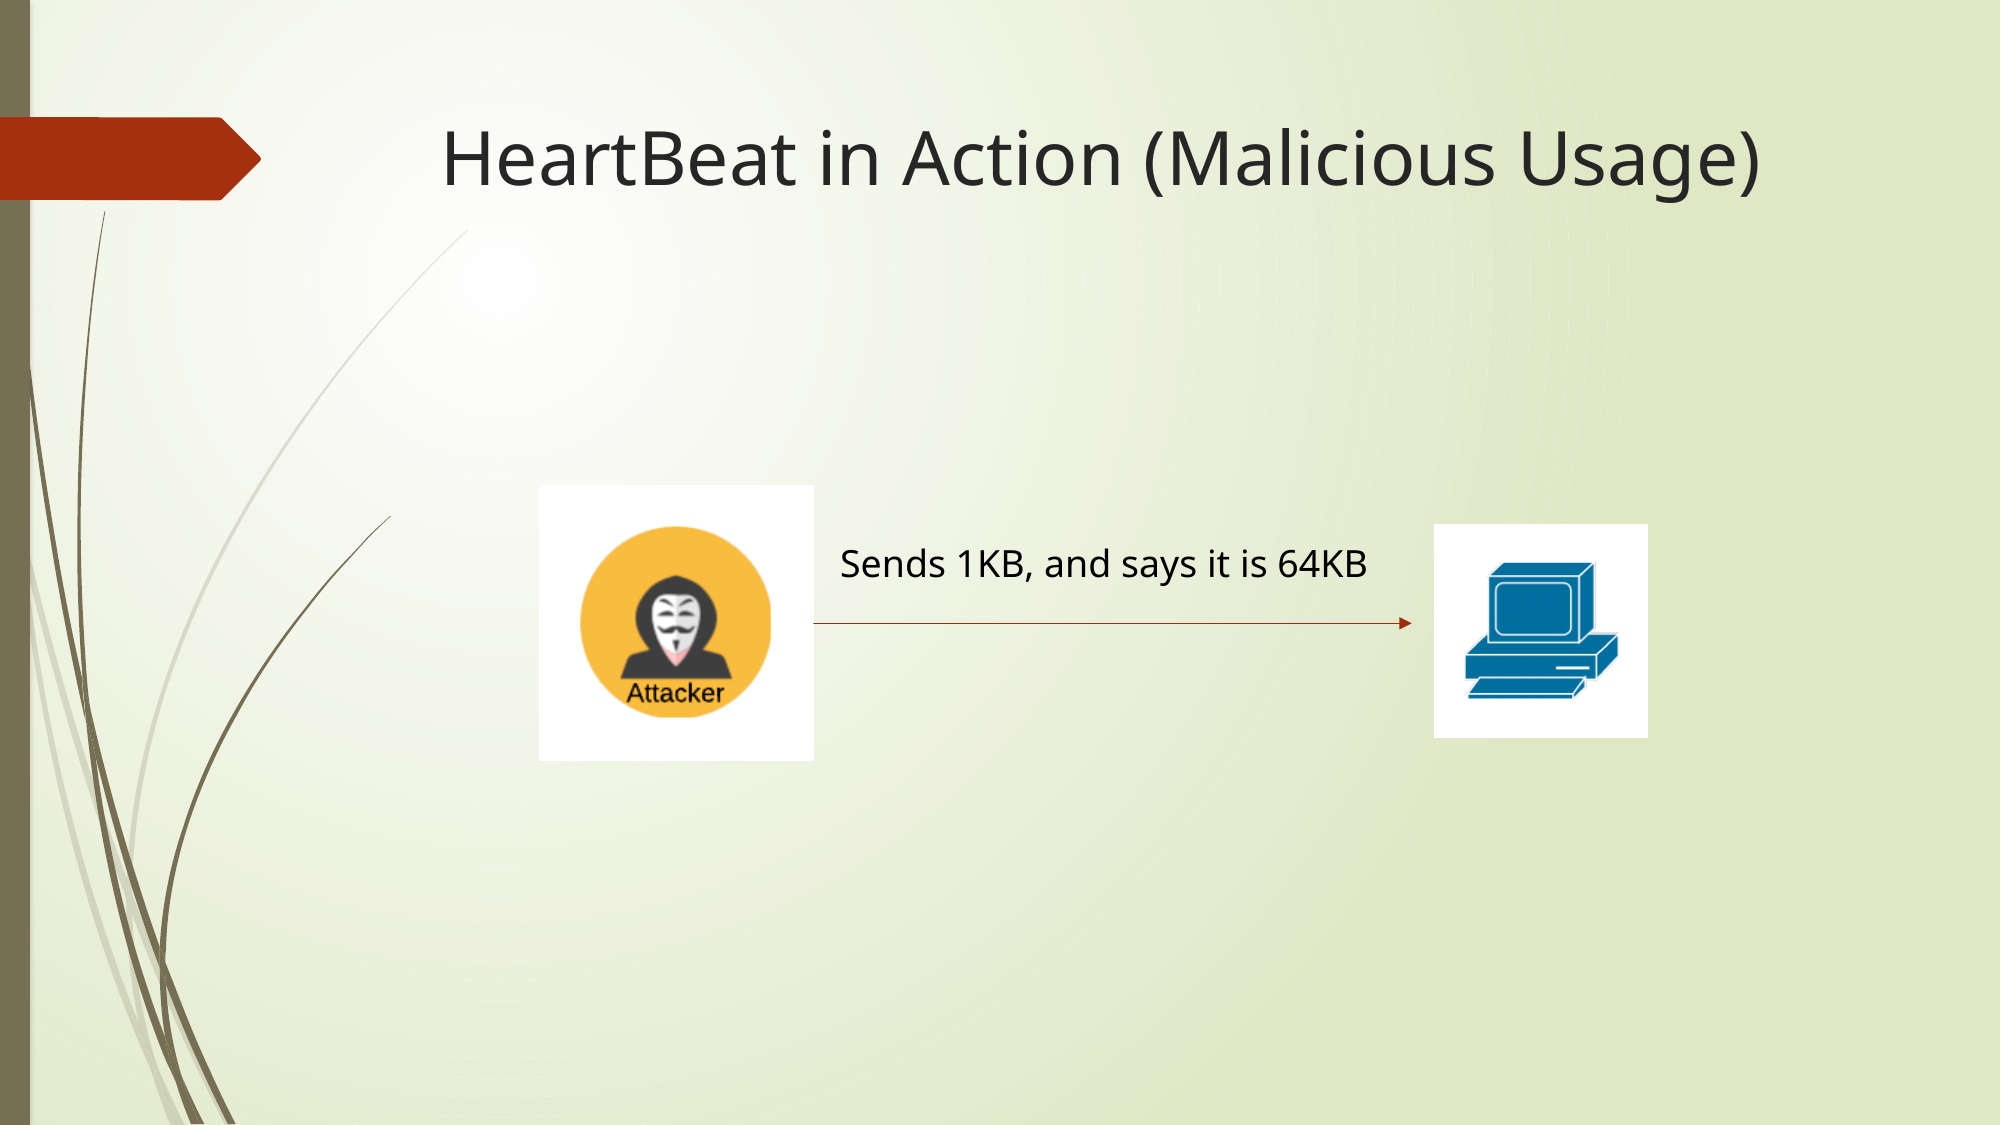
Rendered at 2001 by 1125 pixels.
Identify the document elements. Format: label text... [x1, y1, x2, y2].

text_box Sends 1KB, and says it is 64KB [825, 532, 1424, 592]
title HeartBeat in Action (Malicious Usage) [425, 102, 1888, 313]
picture [1434, 524, 1648, 738]
picture [538, 485, 815, 762]
